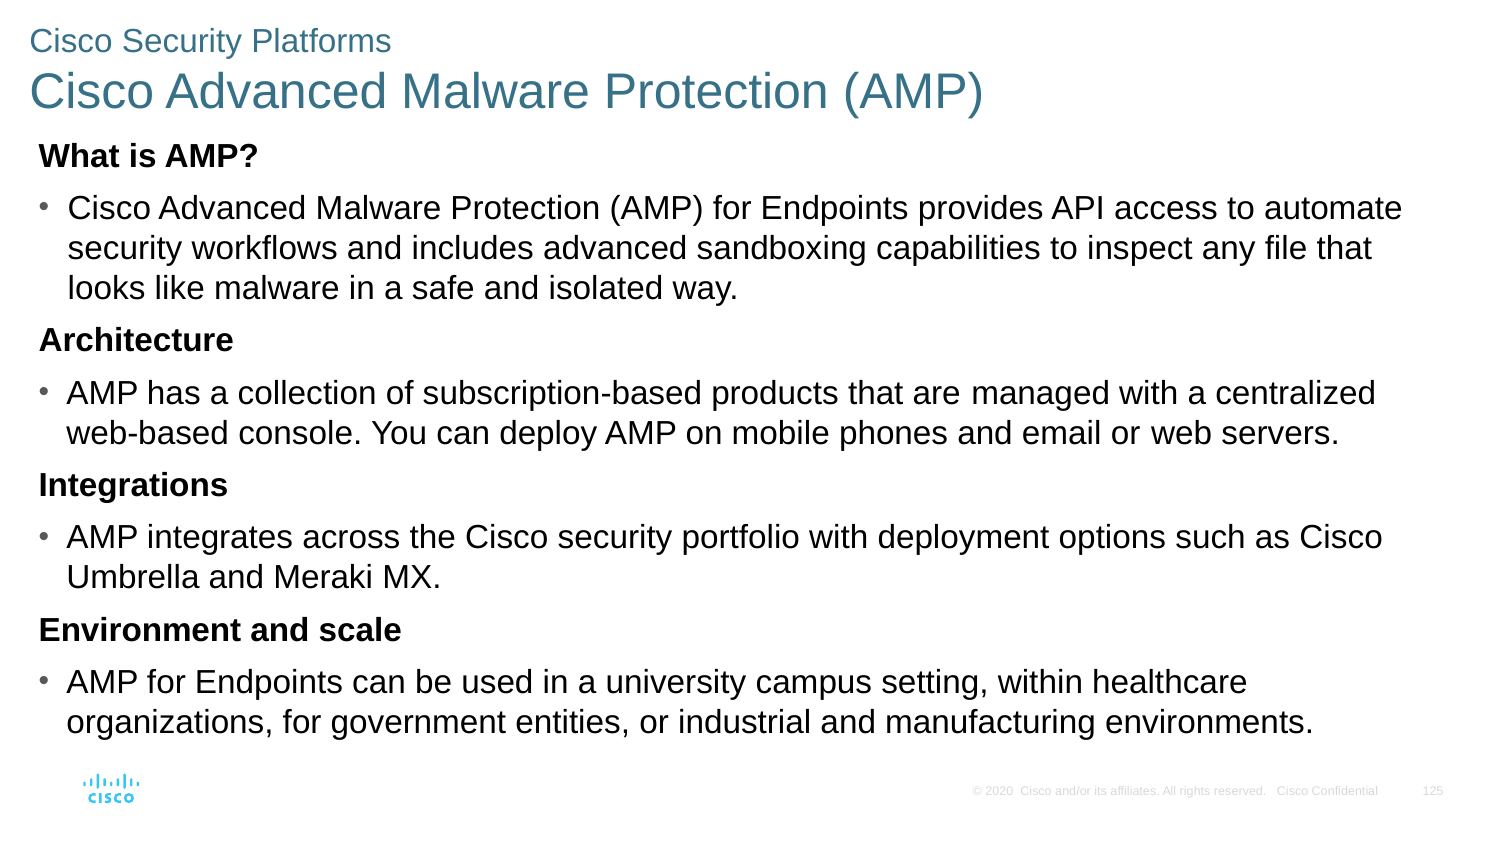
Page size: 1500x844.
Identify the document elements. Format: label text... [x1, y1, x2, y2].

list What is AMP? Cisco Advanced Malware Protection (AMP) for Endpoints provides API access to automate security workflows and includes advanced sandboxing capabilities to inspect any file that looks like malware in a safe and isolated way. Architecture AMP has a collection of subscription-based products that are managed with a centralized web-based console. You can deploy AMP on mobile phones and email or web servers. Integrations AMP integrates across the Cisco security portfolio with deployment options such as Cisco Umbrella and Meraki MX. Environment and scale AMP for Endpoints can be used in a university campus setting, within healthcare organizations, for government entities, or industrial and manufacturing environments. [23, 126, 1456, 783]
title Cisco Security Platforms Cisco Advanced Malware Protection (AMP) [14, 6, 1474, 131]
